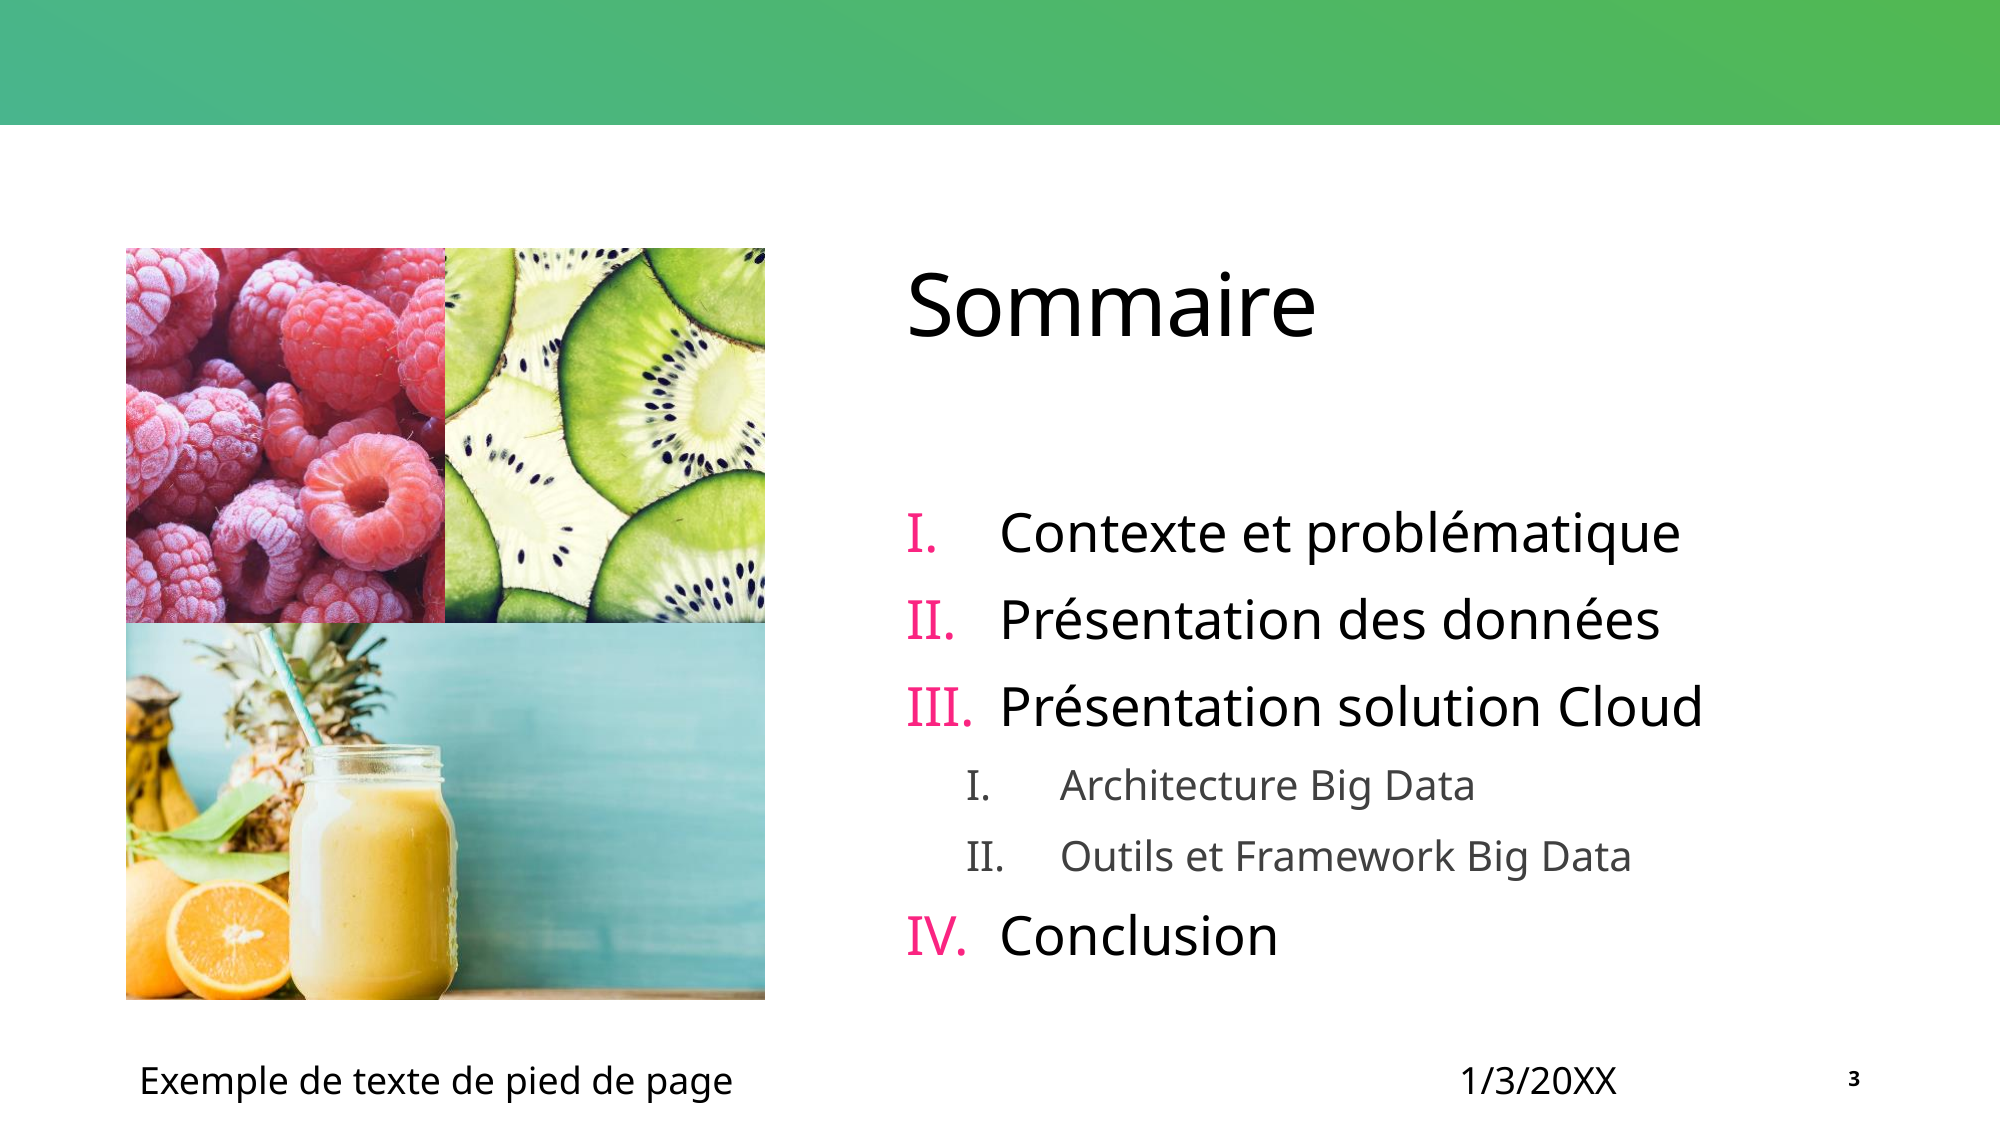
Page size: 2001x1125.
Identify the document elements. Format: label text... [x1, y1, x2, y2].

footer Exemple de texte de pied de page [124, 1050, 1125, 1110]
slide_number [1444, 1050, 1751, 1110]
slide_number 3 [1788, 1050, 1875, 1110]
list Contexte et problématique Présentation des données Présentation solution Cloud Architecture Big Data Outils et Framework Big Data Conclusion [891, 487, 1875, 1000]
title Sommaire [891, 248, 1875, 470]
picture [125, 248, 765, 1000]
